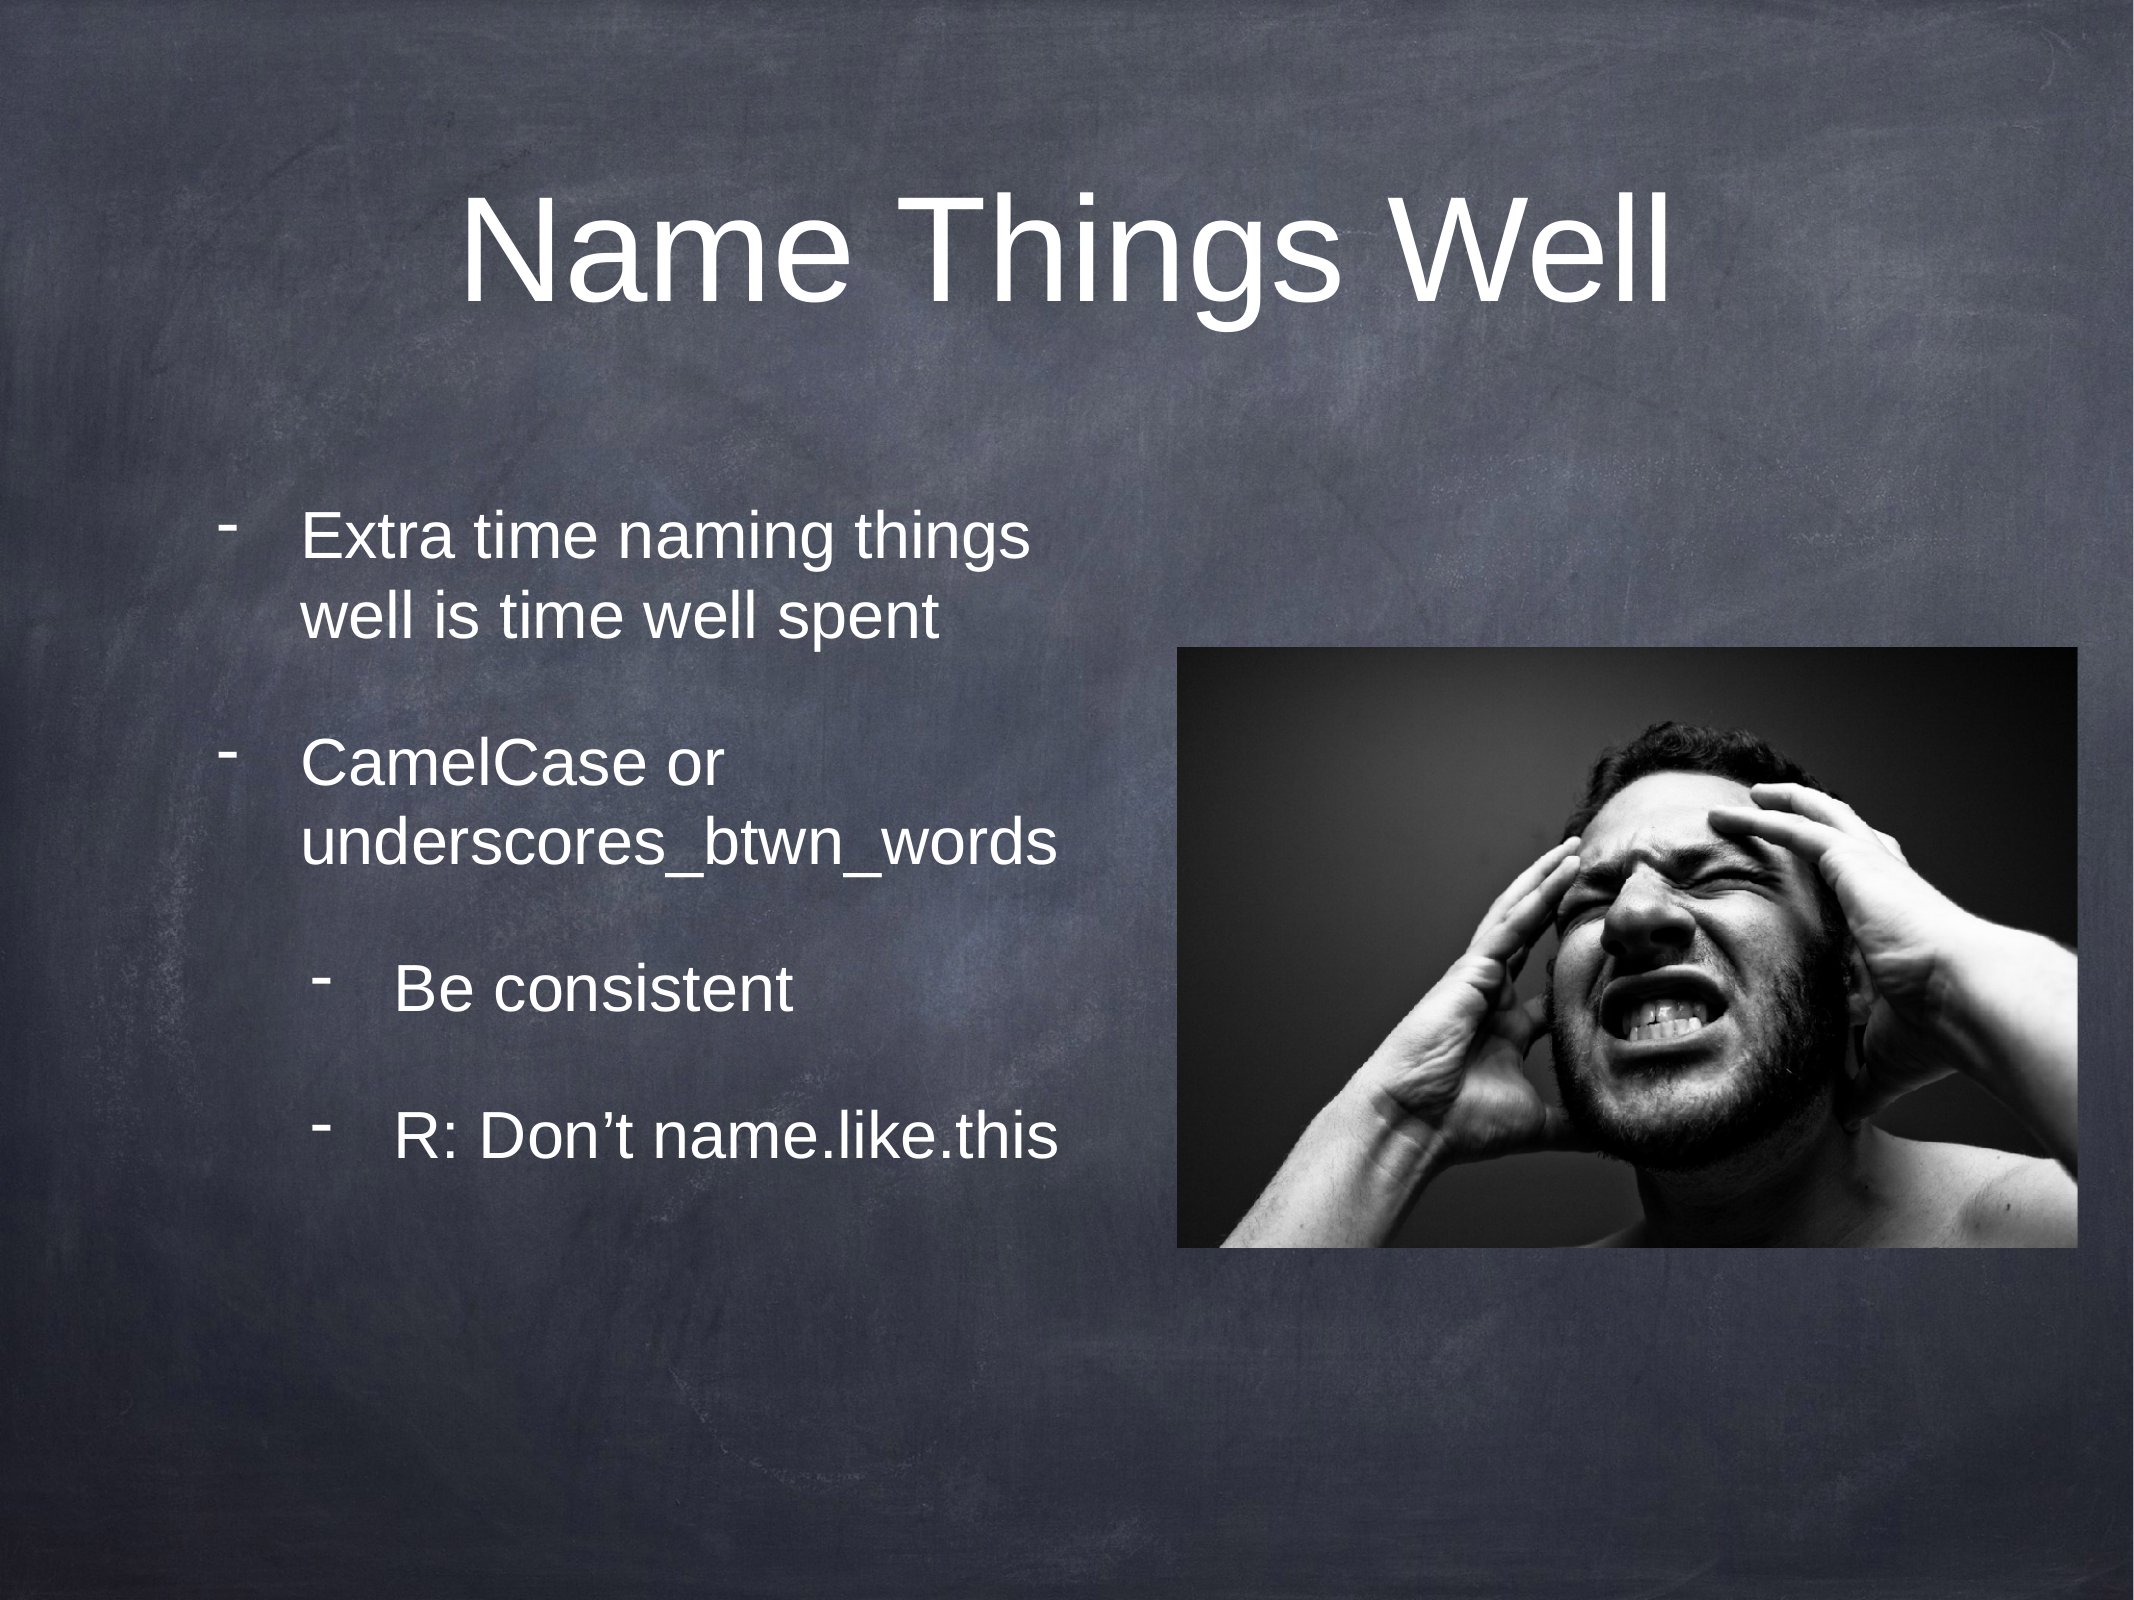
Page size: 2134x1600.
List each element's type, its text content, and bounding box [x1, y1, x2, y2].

list Extra time naming things well is time well spent CamelCase or underscores_btwn_words Be consistent R: Don’t name.like.this [207, 482, 1074, 1484]
picture [0, 0, 2134, 1600]
title Name Things Well [207, 32, 1926, 451]
